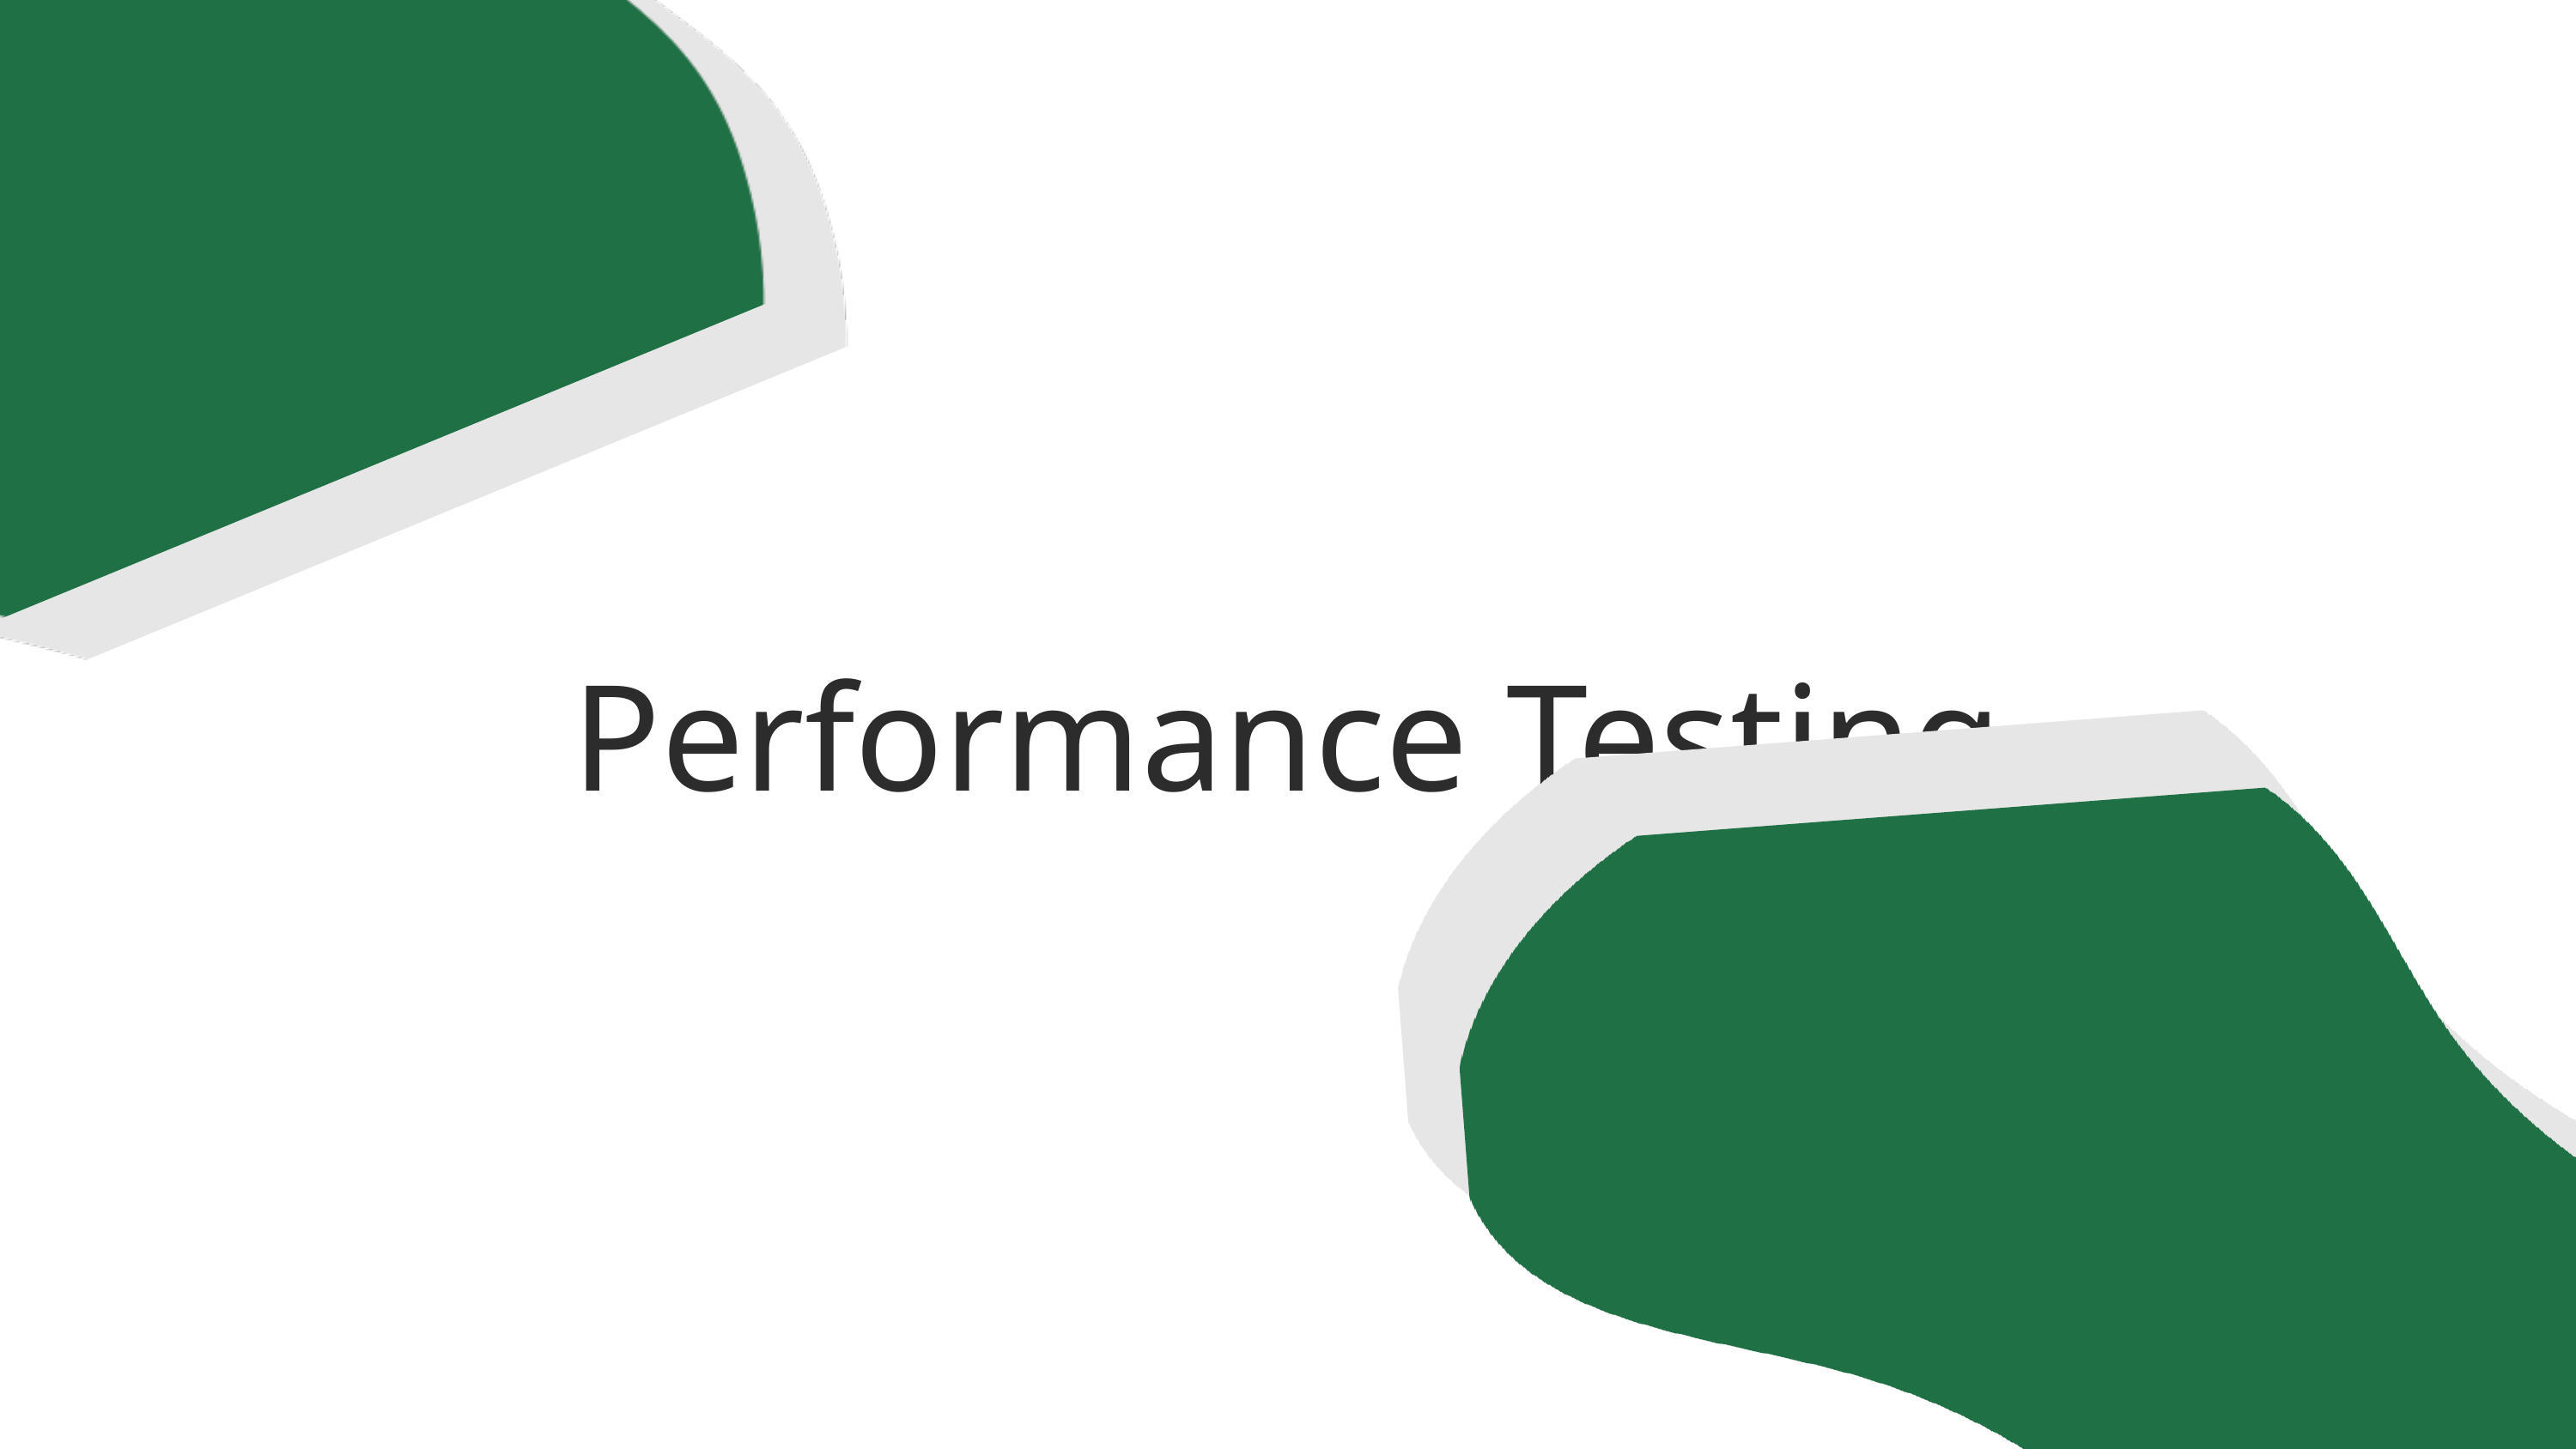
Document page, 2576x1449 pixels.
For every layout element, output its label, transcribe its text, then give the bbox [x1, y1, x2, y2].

text_box [1443, 763, 2576, 1449]
text_box [0, 0, 889, 696]
text_box [0, 0, 806, 620]
text_box Performance Testing [296, 615, 2280, 821]
text_box [1381, 682, 2576, 1449]
